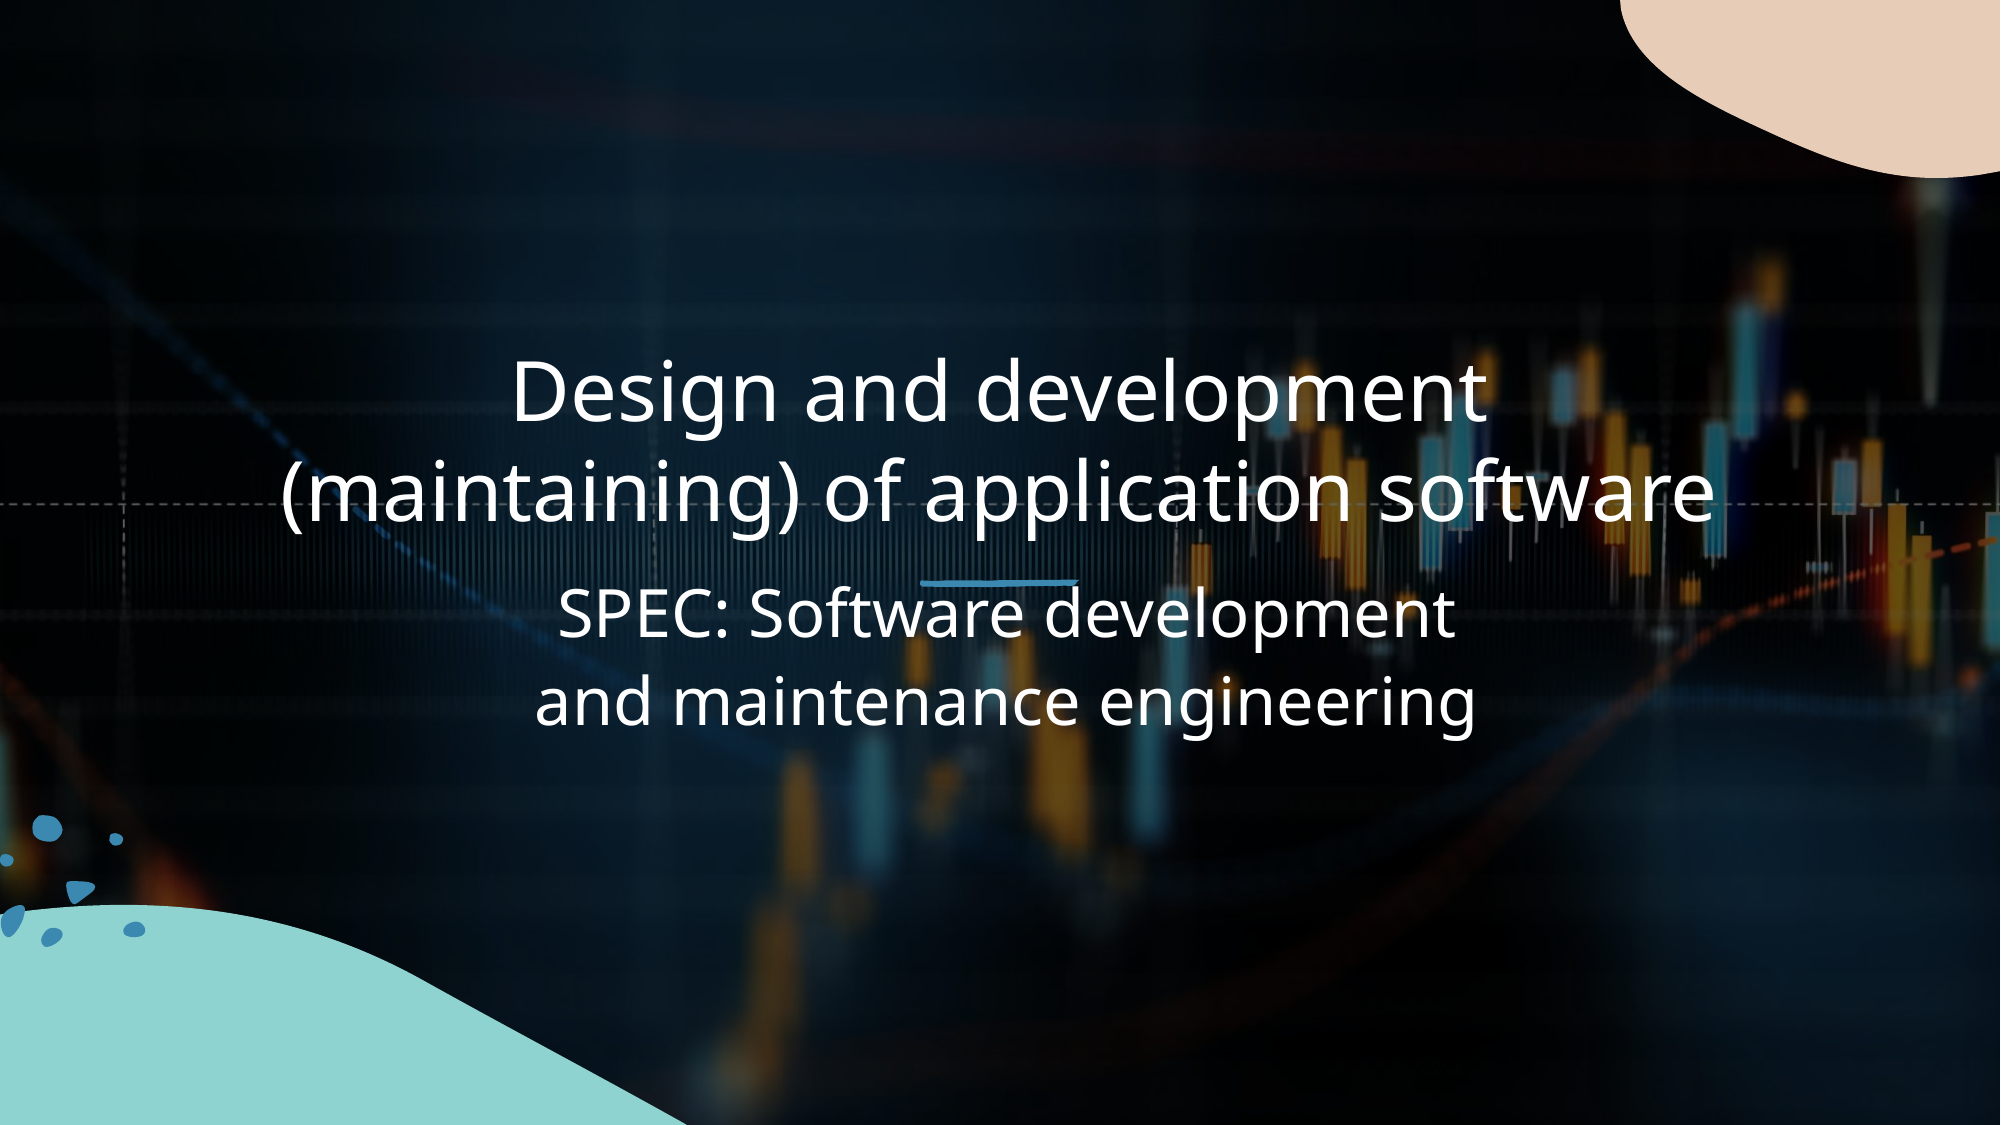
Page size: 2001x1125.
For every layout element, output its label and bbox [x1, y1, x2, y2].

picture [0, 0, 2000, 1125]
text_box [919, 579, 1080, 588]
text_box [0, 815, 146, 947]
